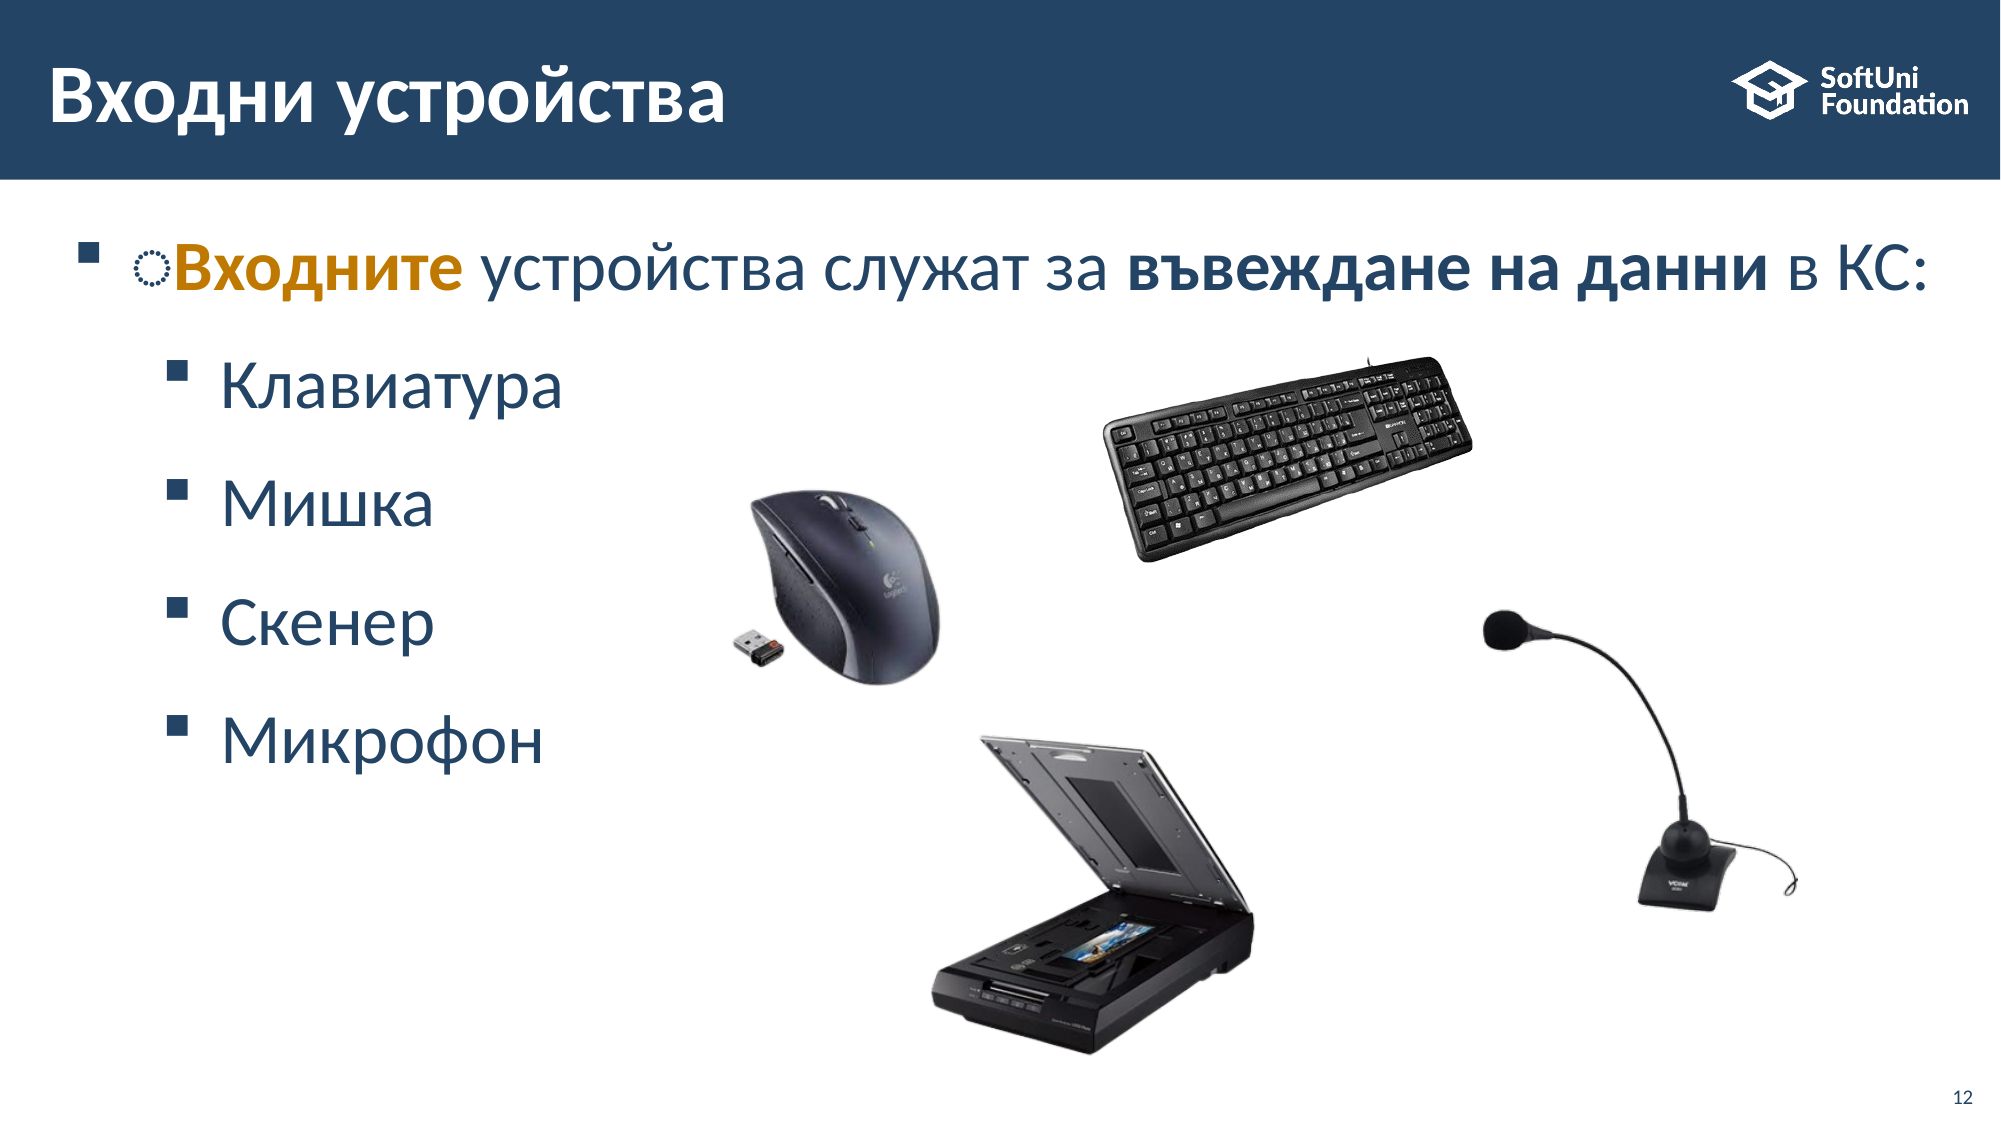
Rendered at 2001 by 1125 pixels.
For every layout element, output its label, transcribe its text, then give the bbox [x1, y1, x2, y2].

title Входни устройства [31, 16, 1716, 162]
picture [1101, 355, 1473, 564]
list ͏Входните устройства служат за въвеждане на данни в КС: Клавиатура Мишка Скенер Микрофон [31, 204, 1970, 1101]
picture [1473, 597, 1798, 922]
picture [927, 731, 1258, 1059]
picture [714, 459, 964, 707]
picture [1731, 60, 1968, 120]
slide_number 12 [1927, 1067, 1989, 1117]
